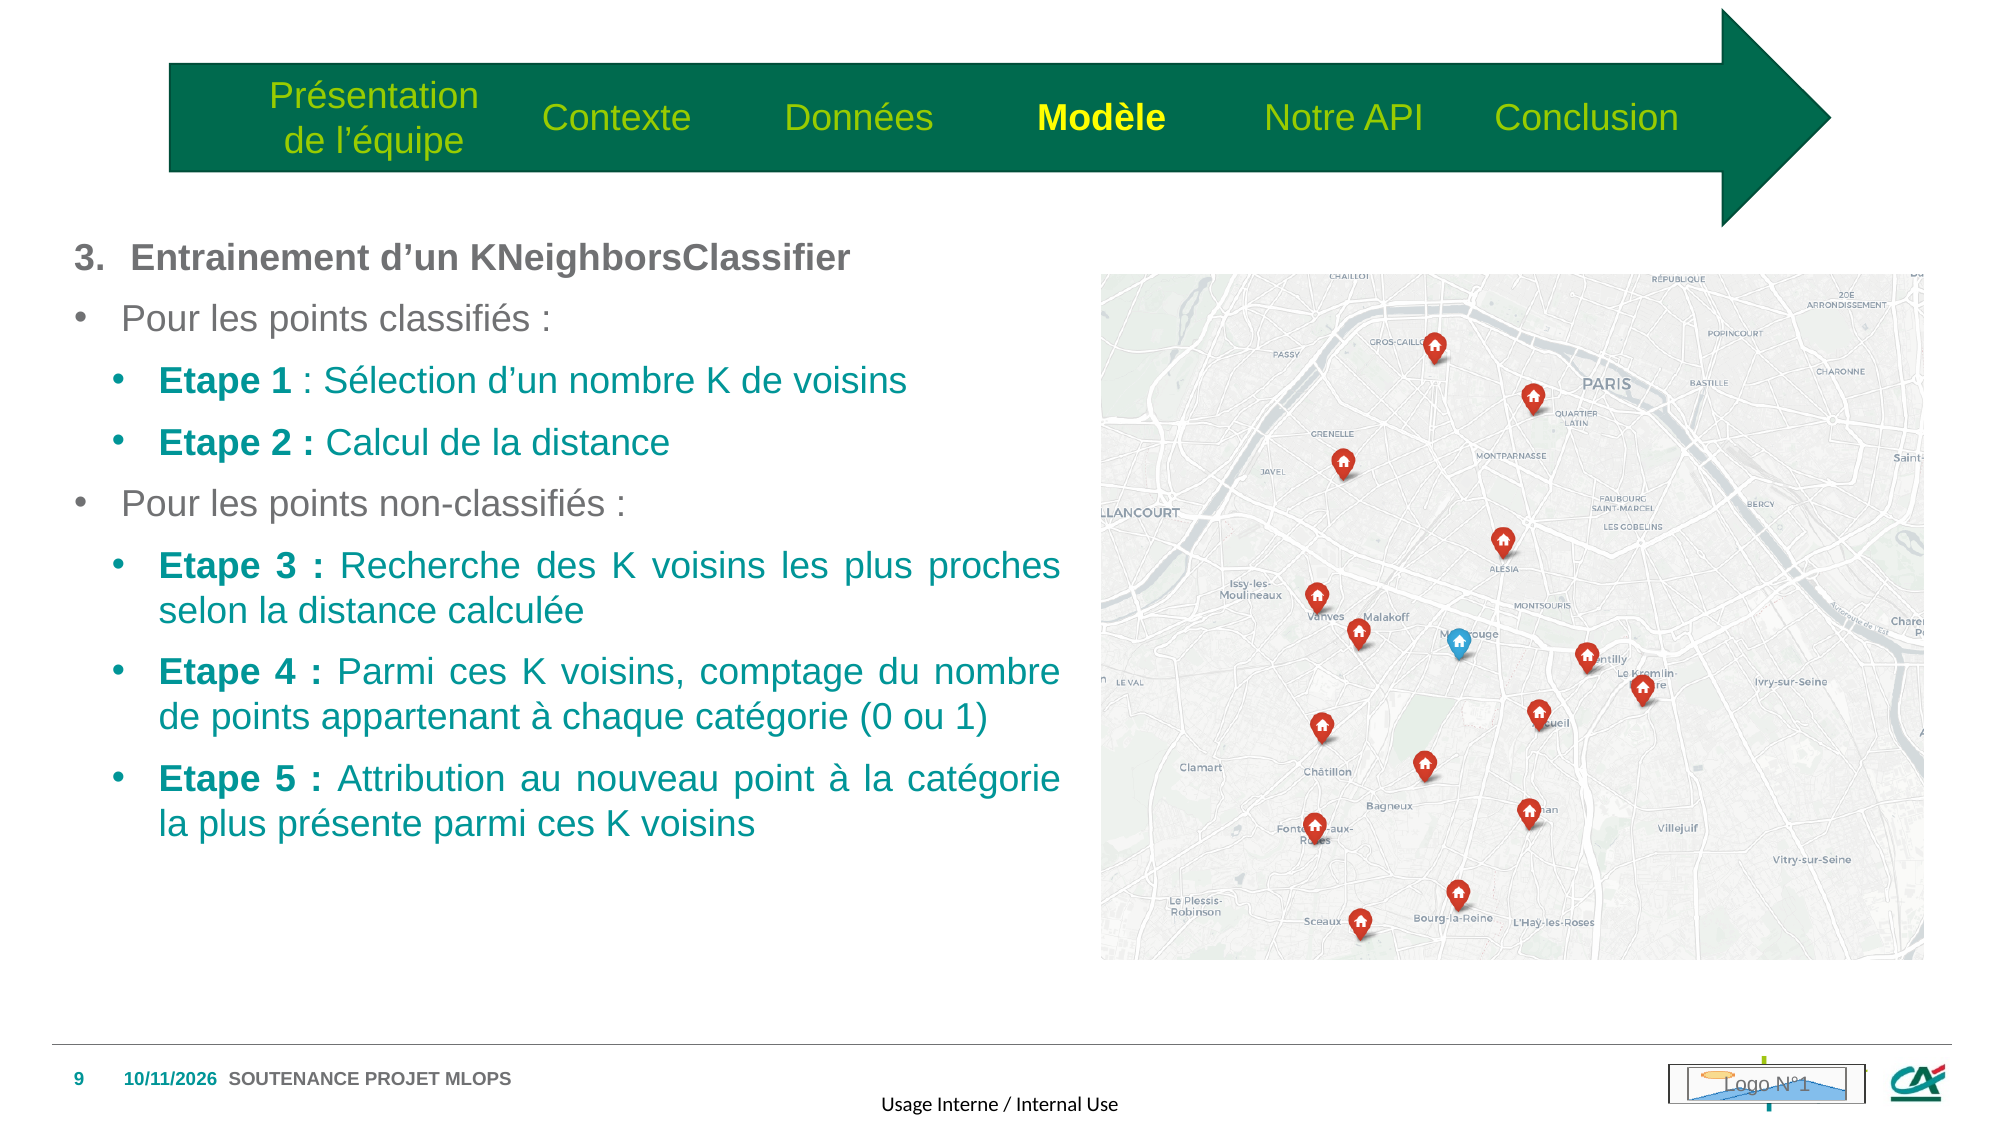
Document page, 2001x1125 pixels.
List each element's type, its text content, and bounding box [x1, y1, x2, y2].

picture [1660, 1044, 1952, 1125]
footer Soutenance projet MLOPS [213, 1057, 1218, 1099]
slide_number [148, 1057, 213, 1099]
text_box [169, 10, 1830, 225]
slide_number 9 [59, 1057, 148, 1099]
picture [1101, 274, 1924, 960]
list Entrainement d’un KNeighborsClassifier Pour les points classifiés : Etape 1 : Sélection d’un nombre K de voisins Etape 2 : Calcul de la distance Pour les points non-classifiés : Etape 3 : Recherche des K voisins les plus proches selon la distance calculée Etape 4 : Parmi ces K voisins, comptage du nombre de points appartenant à chaque catégorie (0 ou 1) Etape 5 : Attribution au nouveau point à la catégorie la plus présente parmi ces K voisins [59, 224, 1077, 1010]
